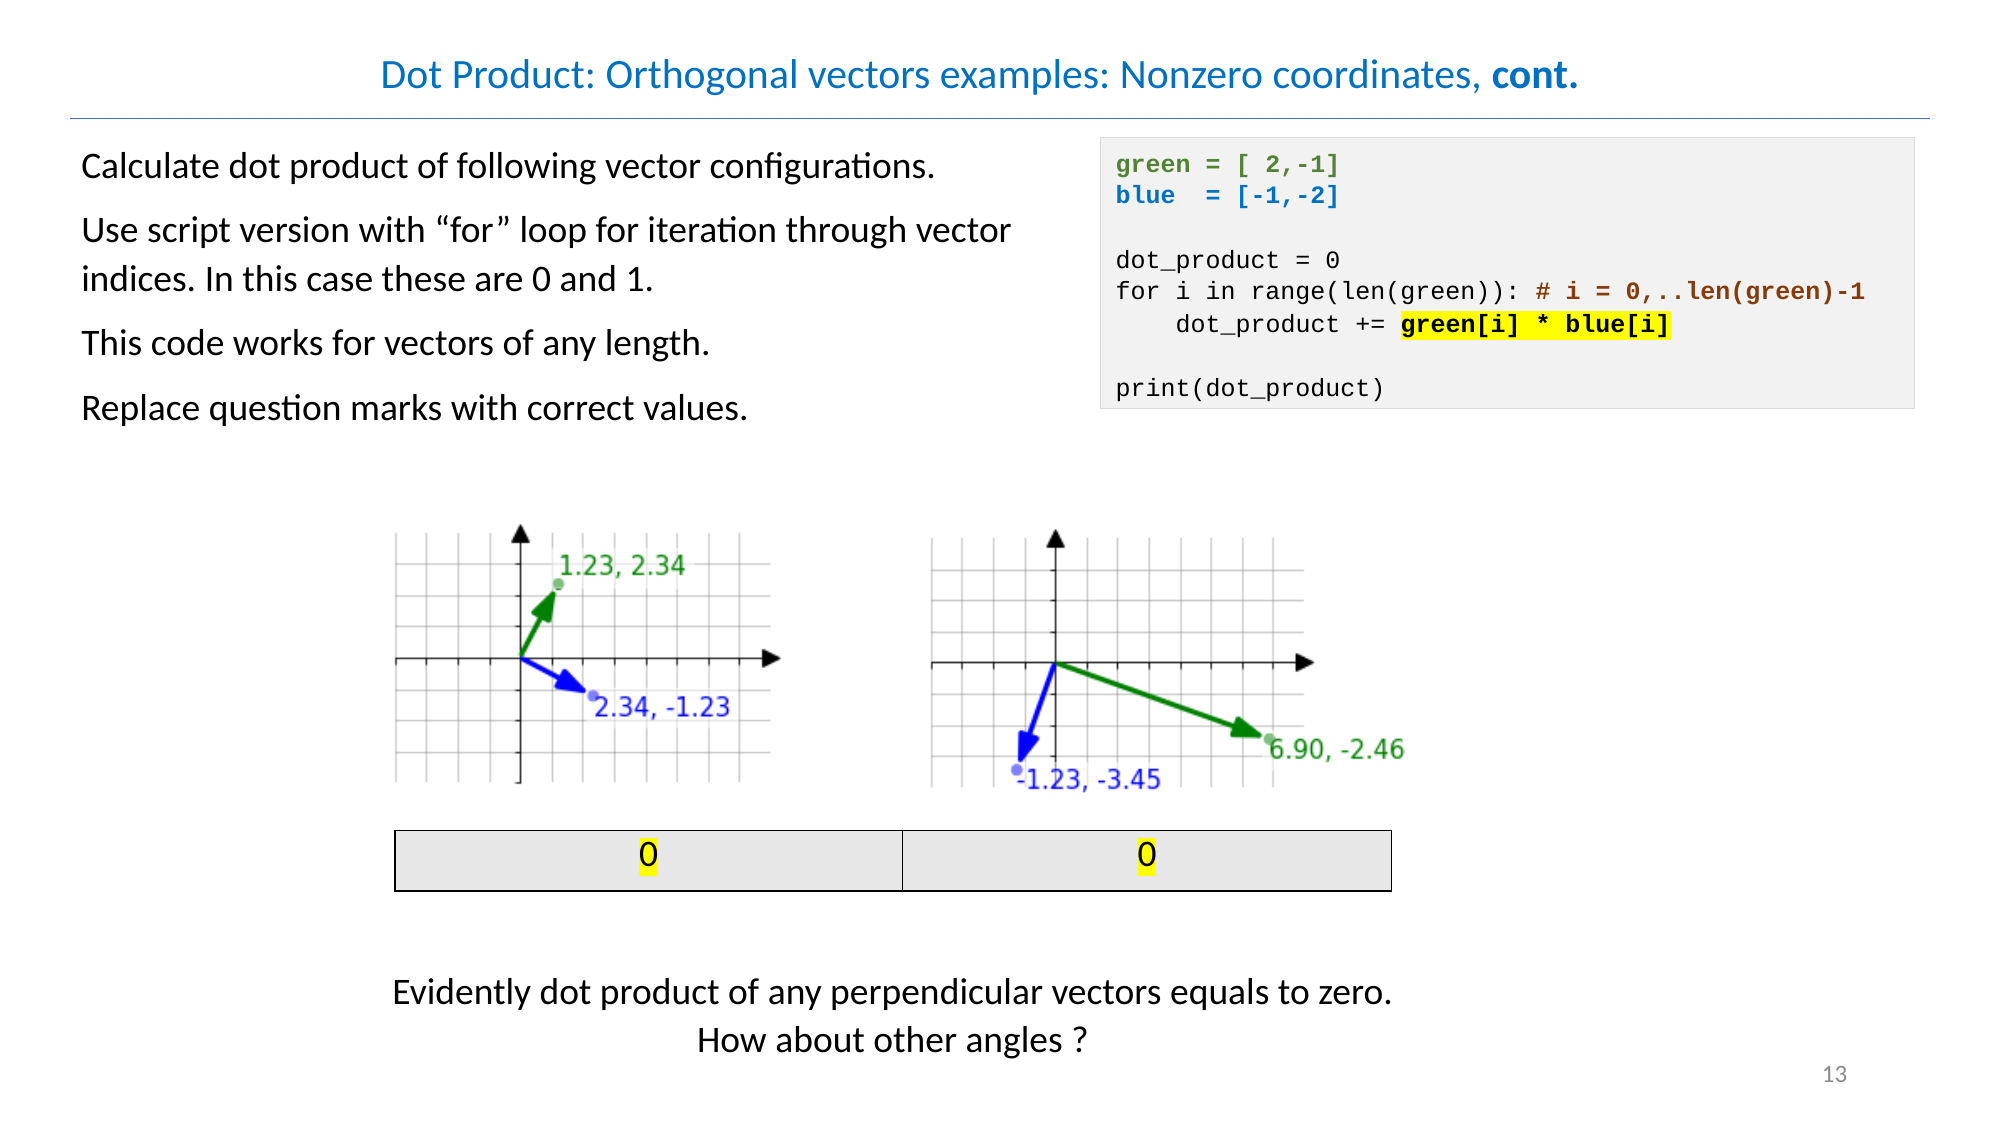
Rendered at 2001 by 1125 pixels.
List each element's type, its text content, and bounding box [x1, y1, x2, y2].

picture [913, 518, 1418, 806]
text_box Dot Product: Orthogonal vectors examples: Nonzero coordinates, cont. [55, 35, 1915, 104]
text_box Calculate dot product of following vector configurations. Use script version with “for” loop for iteration through vector indices. In this case these are 0 and 1. This code works for vectors of any length. Replace question marks with correct values. [66, 130, 1064, 436]
text_box Evidently dot product of any perpendicular vectors equals to zero. How about other angles ? [327, 956, 1459, 1068]
text_box green = [ 2,-1] blue = [-1,-2] dot_product = 0 for i in range(len(green)): # i = 0,..len(green)-1 dot_product += green[i] * blue[i] print(dot_product) [1100, 137, 1915, 409]
table_header 0 [903, 831, 1391, 890]
picture [377, 513, 791, 801]
slide_number 13 [1412, 1042, 1863, 1103]
table_header 0 [396, 831, 902, 890]
